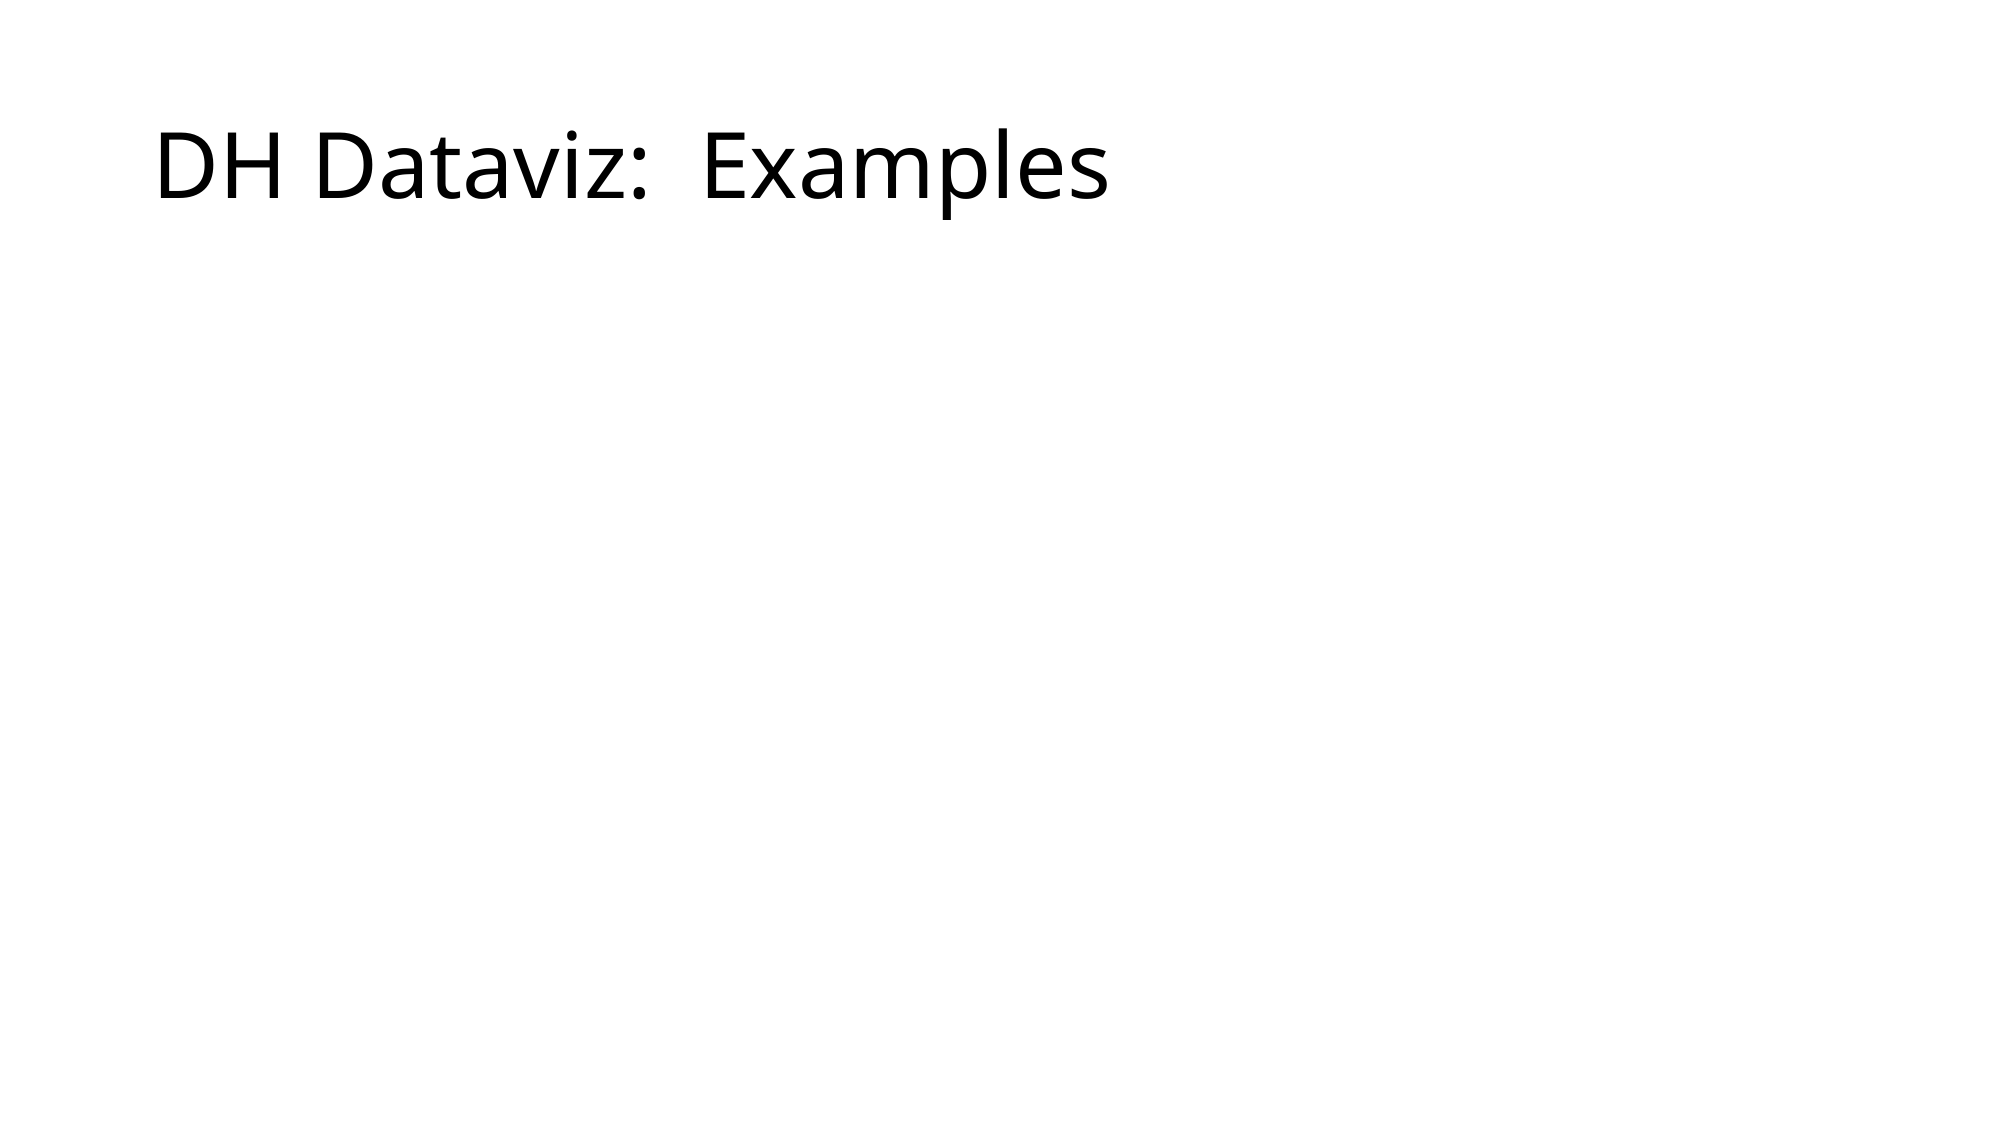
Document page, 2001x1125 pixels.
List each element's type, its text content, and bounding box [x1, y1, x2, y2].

title DH Dataviz: Examples [137, 59, 1863, 278]
